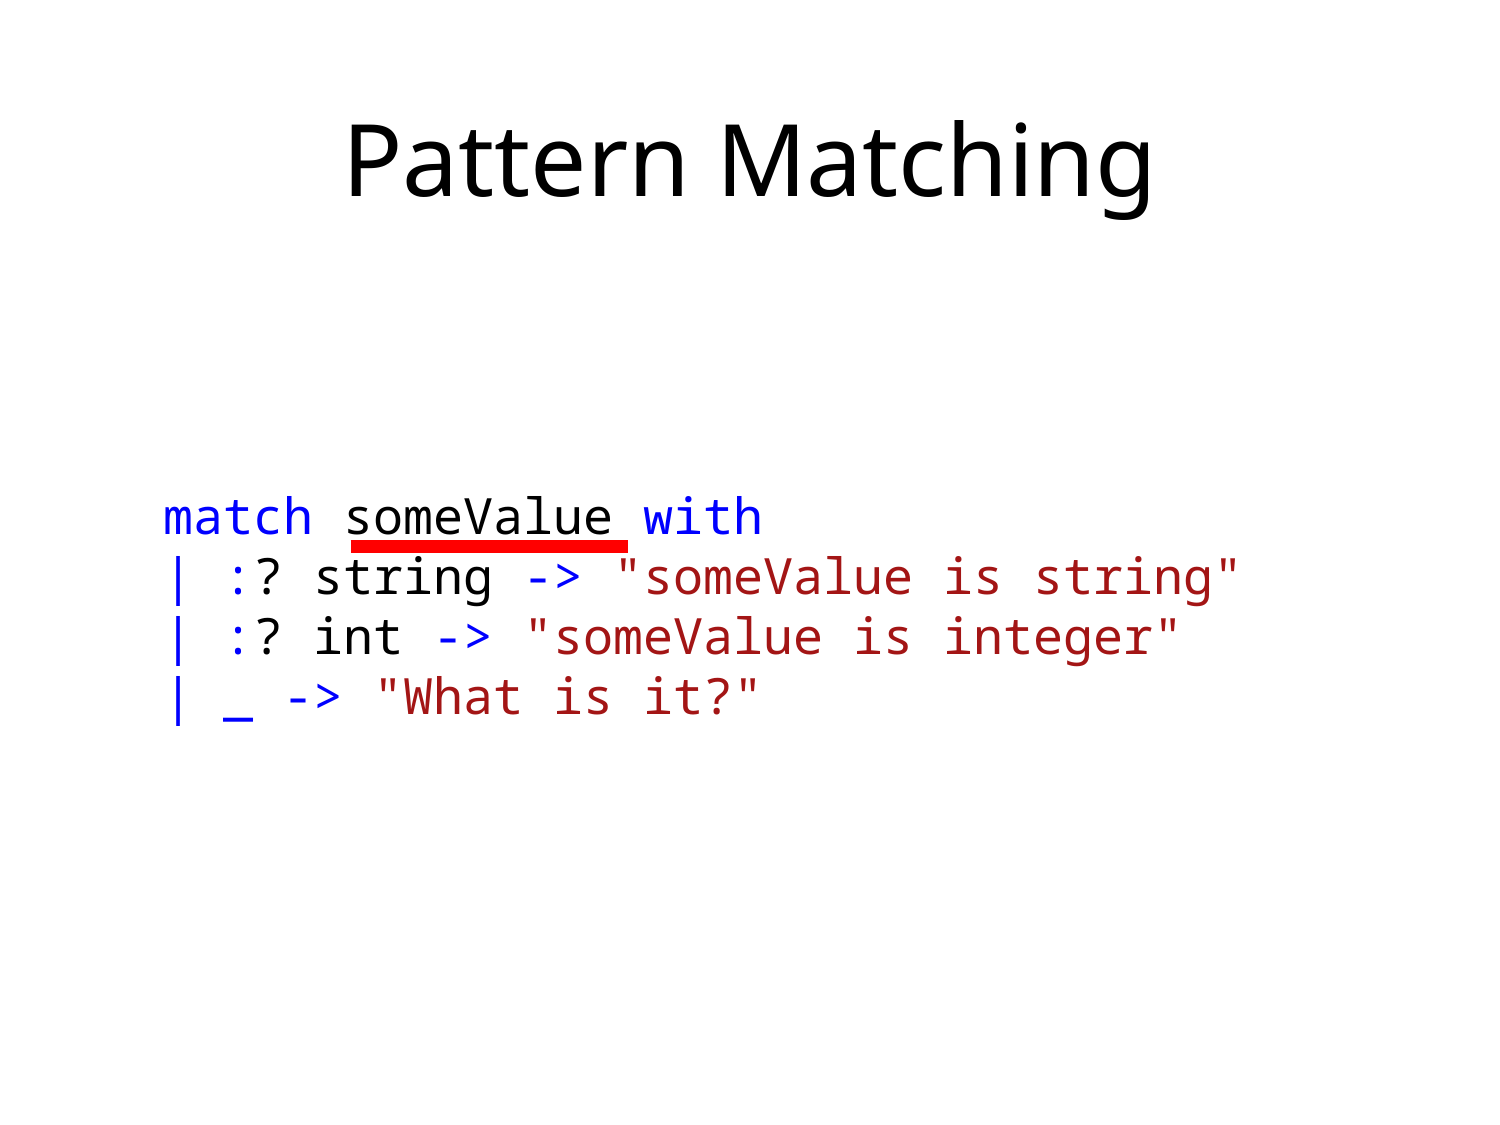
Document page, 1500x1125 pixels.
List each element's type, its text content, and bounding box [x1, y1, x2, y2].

text_box match someValue with | :? string -> "someValue is string" | :? int -> "someValue is integer" | _ -> "What is it?" [148, 477, 1352, 733]
text_box Pattern Matching [327, 88, 1173, 224]
